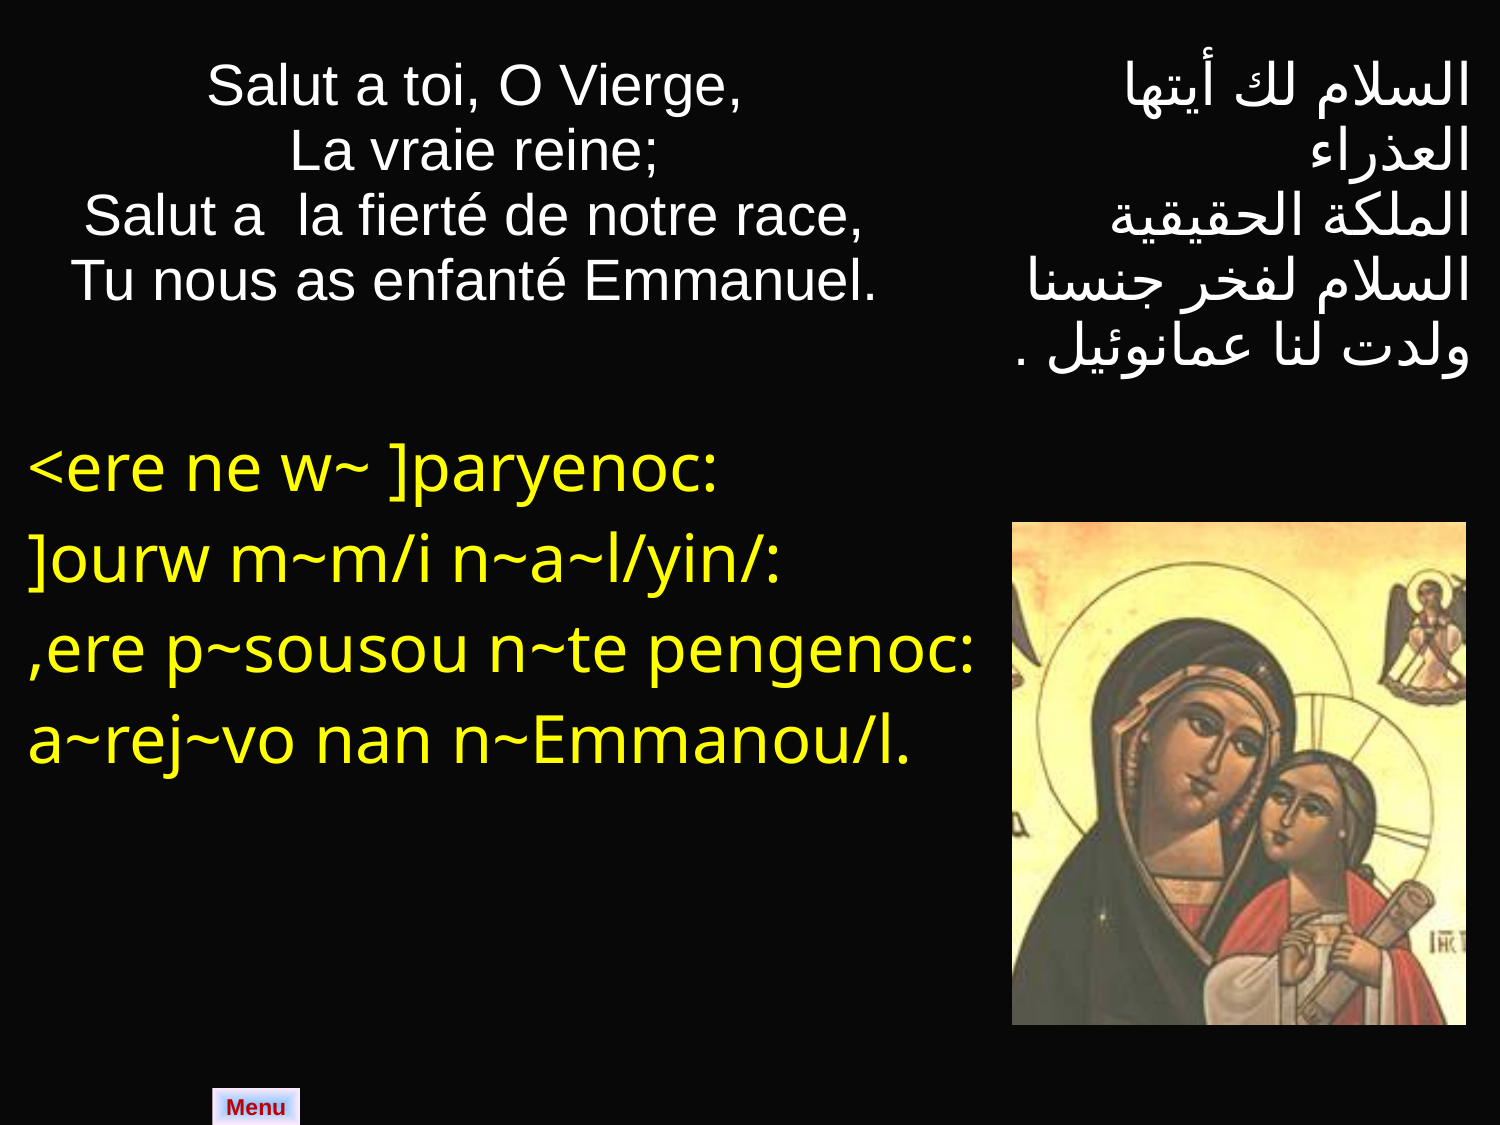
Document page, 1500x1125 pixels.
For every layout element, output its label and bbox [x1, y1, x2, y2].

table_header [13, 45, 1487, 413]
picture [1012, 522, 1466, 1026]
table_cell [13, 413, 1487, 791]
text_box [212, 1087, 300, 1125]
